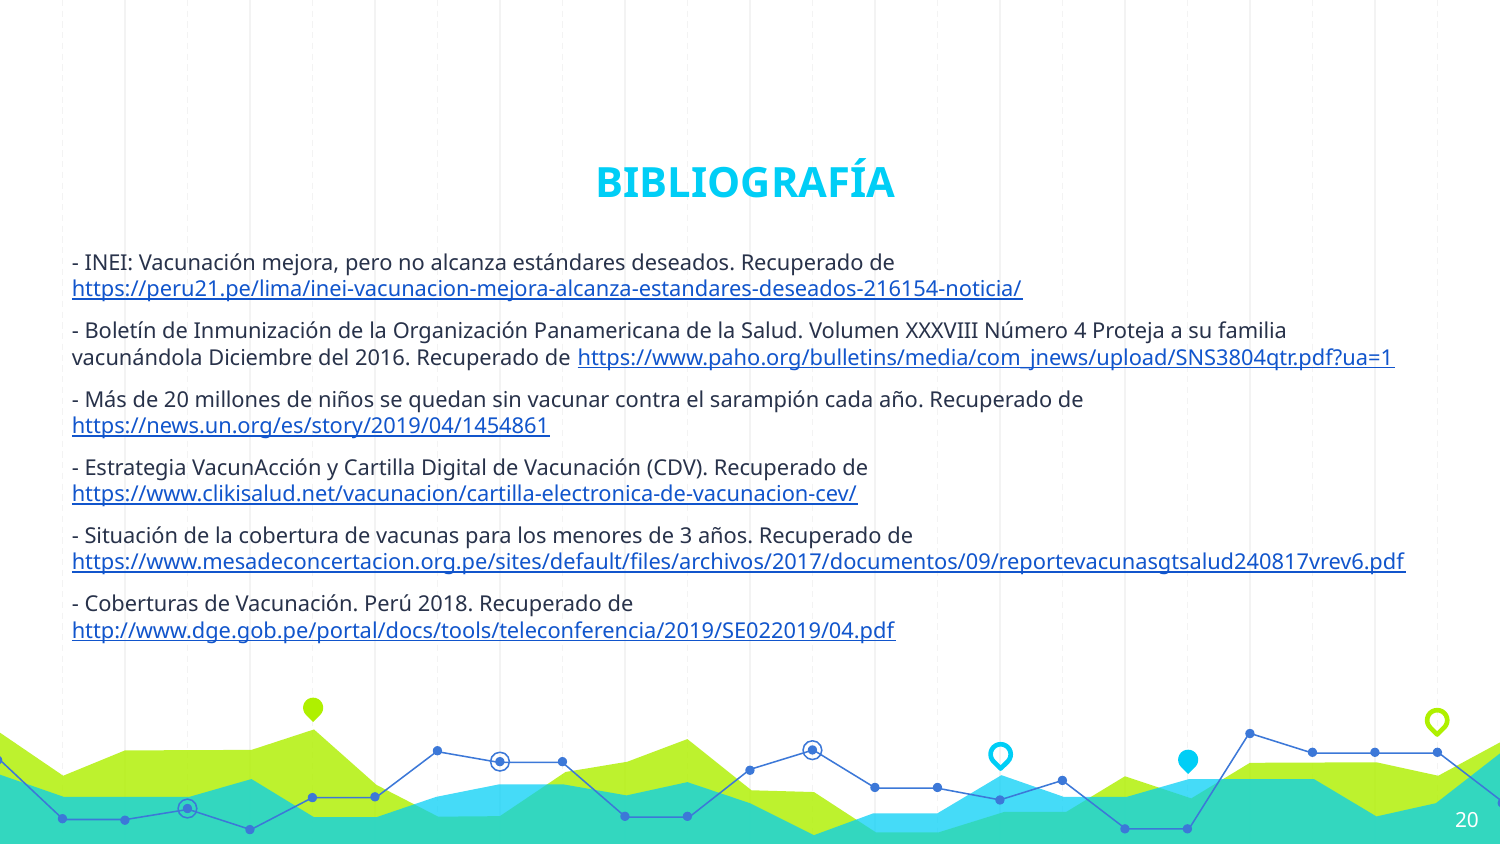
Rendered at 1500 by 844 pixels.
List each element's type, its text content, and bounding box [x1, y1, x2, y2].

slide_number 20 [1403, 791, 1494, 844]
title BIBLIOGRAFÍA [171, 103, 1320, 222]
list - INEI: Vacunación mejora, pero no alcanza estándares deseados. Recuperado de https://peru21.pe/lima/inei-vacunacion-mejora-alcanza-estandares-deseados-216154-noticia/ - Boletín de Inmunización de la Organización Panamericana de la Salud. Volumen XXXVIII Número 4 Proteja a su familia vacunándola Diciembre del 2016. Recuperado de https://www.paho.org/bulletins/media/com_jnews/upload/SNS3804qtr.pdf?ua=1 - Más de 20 millones de niños se quedan sin vacunar contra el sarampión cada año. Recuperado de https://news.un.org/es/story/2019/04/1454861 - Estrategia VacunAcción y Cartilla Digital de Vacunación (CDV). Recuperado de https://www.clikisalud.net/vacunacion/cartilla-electronica-de-vacunacion-cev/ - Situación de la cobertura de vacunas para los menores de 3 años. Recuperado de https://www.mesadeconcertacion.org.pe/sites/default/files/archivos/2017/documentos/09/reportevacunasgtsalud240817vrev6.pdf - Coberturas de Vacunación. Perú 2018. Recuperado de http://www.dge.gob.pe/portal/docs/tools/teleconferencia/2019/SE022019/04.pdf [56, 233, 1435, 549]
